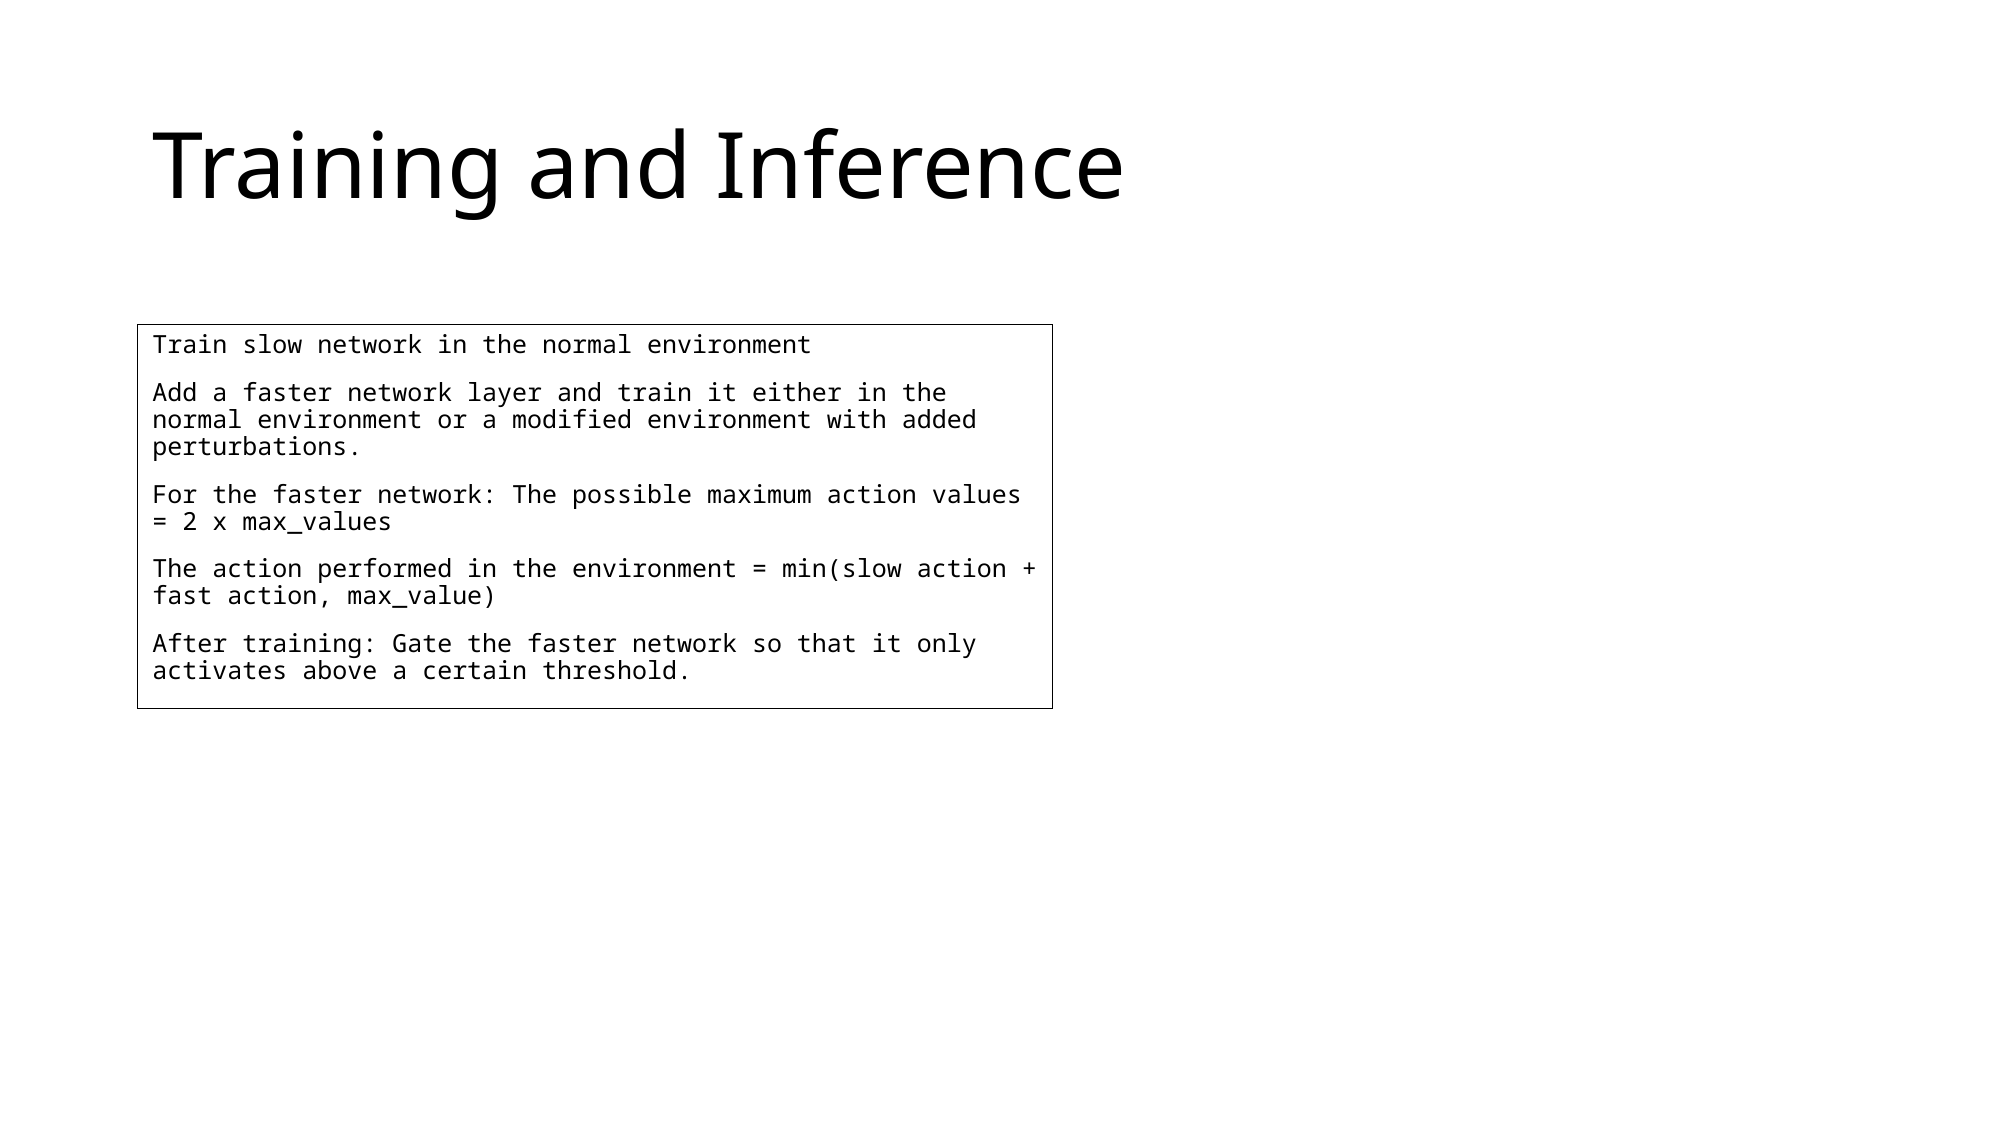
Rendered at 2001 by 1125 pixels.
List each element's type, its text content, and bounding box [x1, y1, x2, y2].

title Training and Inference [137, 59, 1863, 278]
list Train slow network in the normal environment Add a faster network layer and train it either in the normal environment or a modified environment with added perturbations. For the faster network: The possible maximum action values = 2 x max_values The action performed in the environment = min(slow action + fast action, max_value) After training: Gate the faster network so that it only activates above a certain threshold. [137, 324, 1053, 709]
